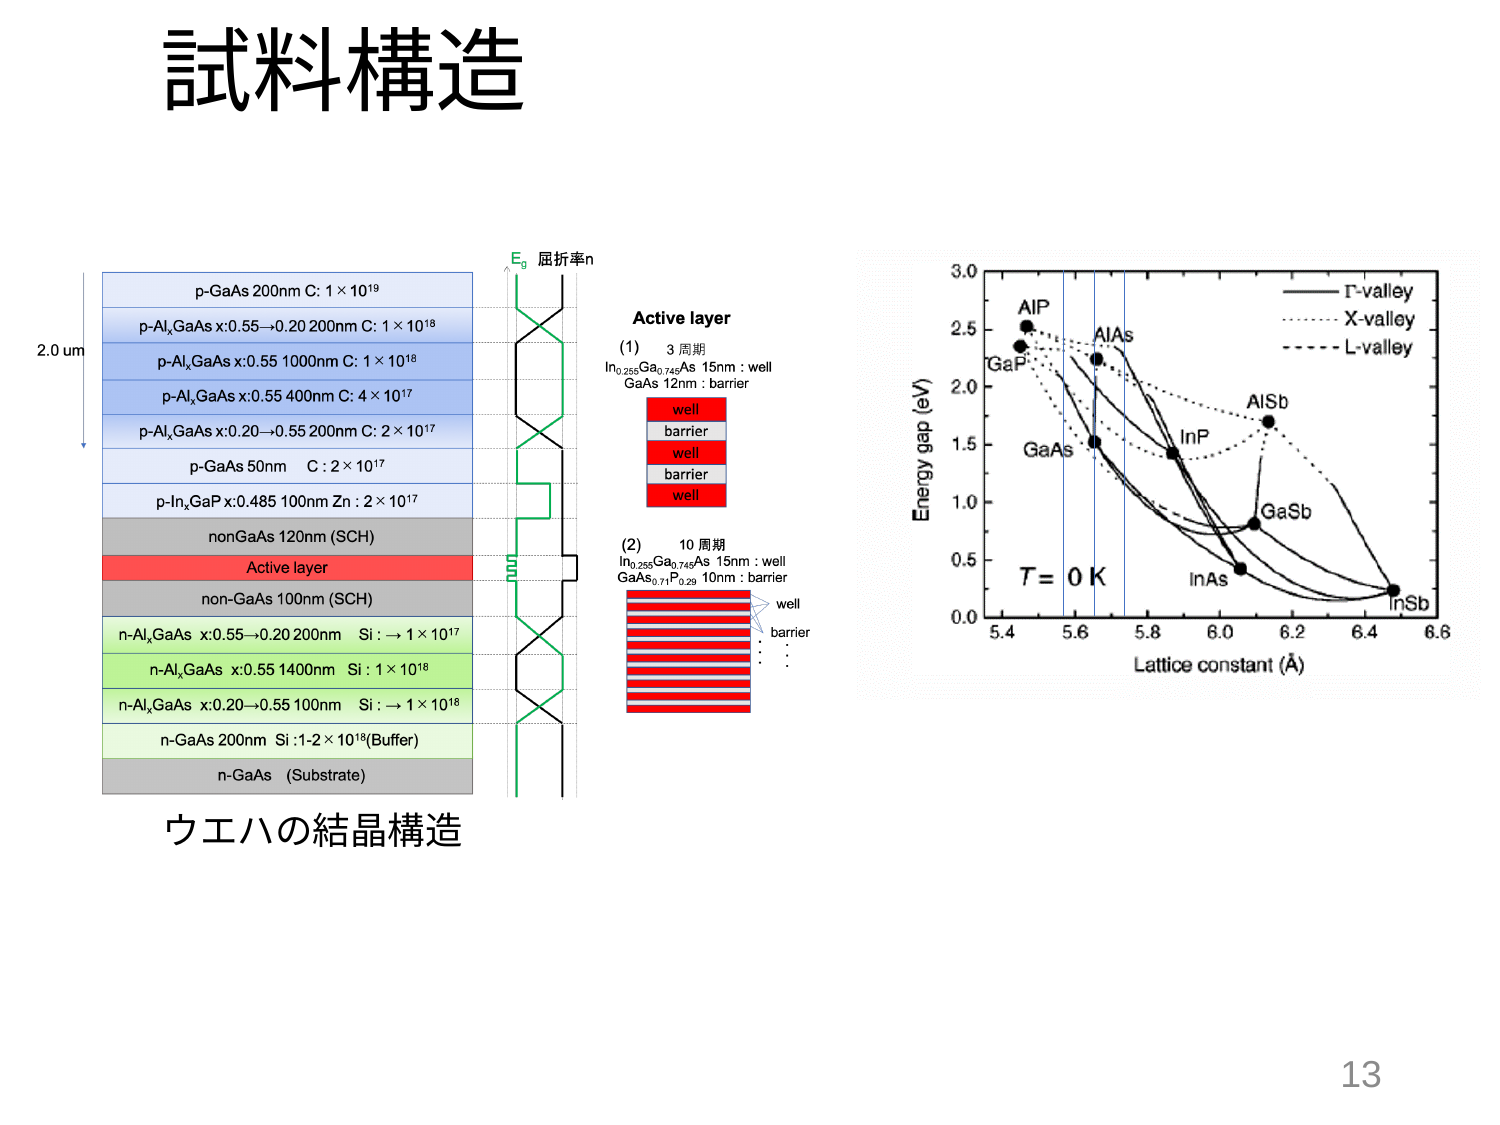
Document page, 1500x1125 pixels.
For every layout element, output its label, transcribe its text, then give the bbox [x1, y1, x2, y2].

text_box ウエハの結晶構造 [147, 800, 664, 860]
slide_number 12 [1059, 1042, 1397, 1103]
picture [28, 243, 820, 800]
title 試料構造 [103, 0, 1397, 184]
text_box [854, 243, 1482, 700]
